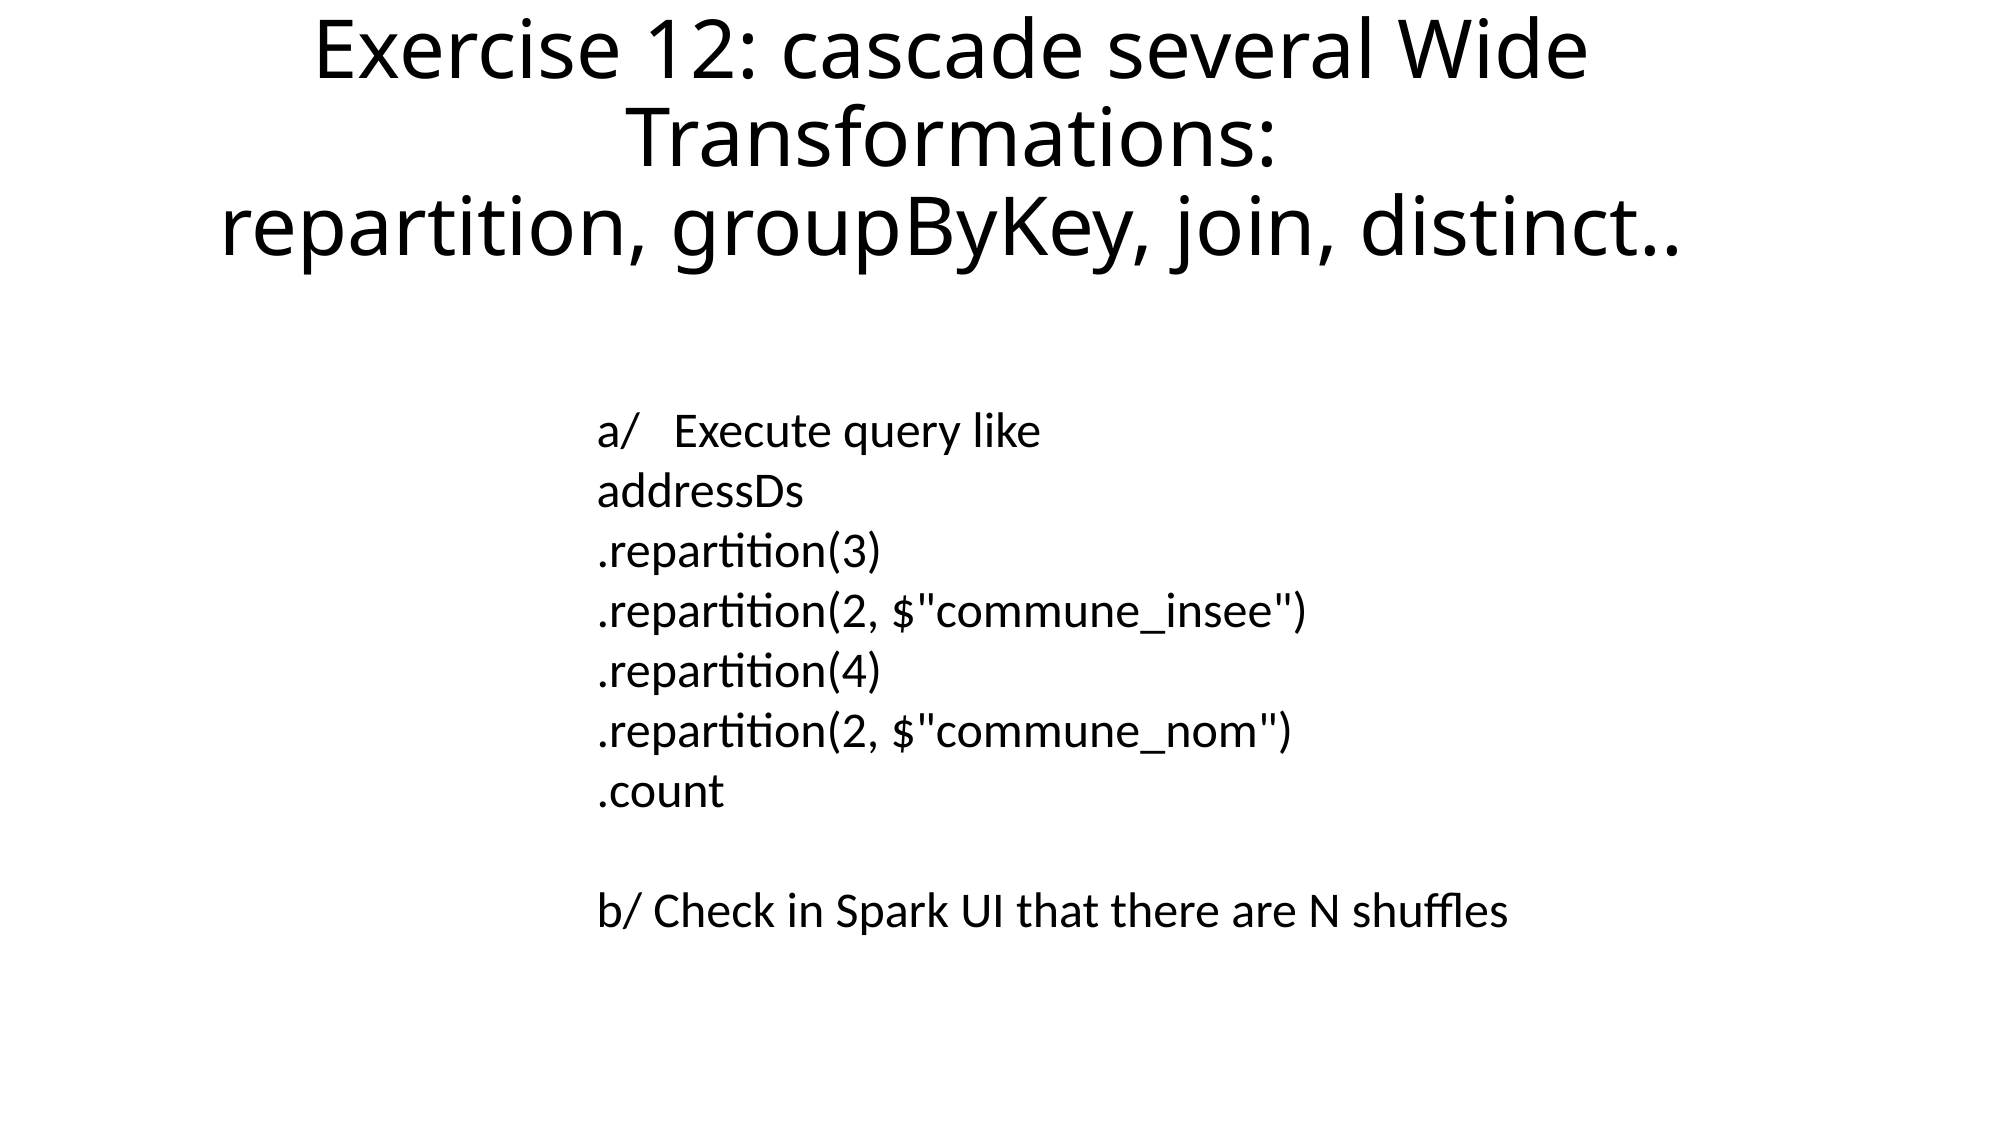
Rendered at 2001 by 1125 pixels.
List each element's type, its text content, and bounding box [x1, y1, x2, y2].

text_box a/ Execute query like addressDs .repartition(3) .repartition(2, $"commune_insee") .repartition(4) .repartition(2, $"commune_nom") .count b/ Check in Spark UI that there are N shuffles [581, 389, 1525, 1065]
title Exercise 12: cascade several Wide Transformations: repartition, groupByKey, join, distinct.. [42, 0, 1863, 281]
